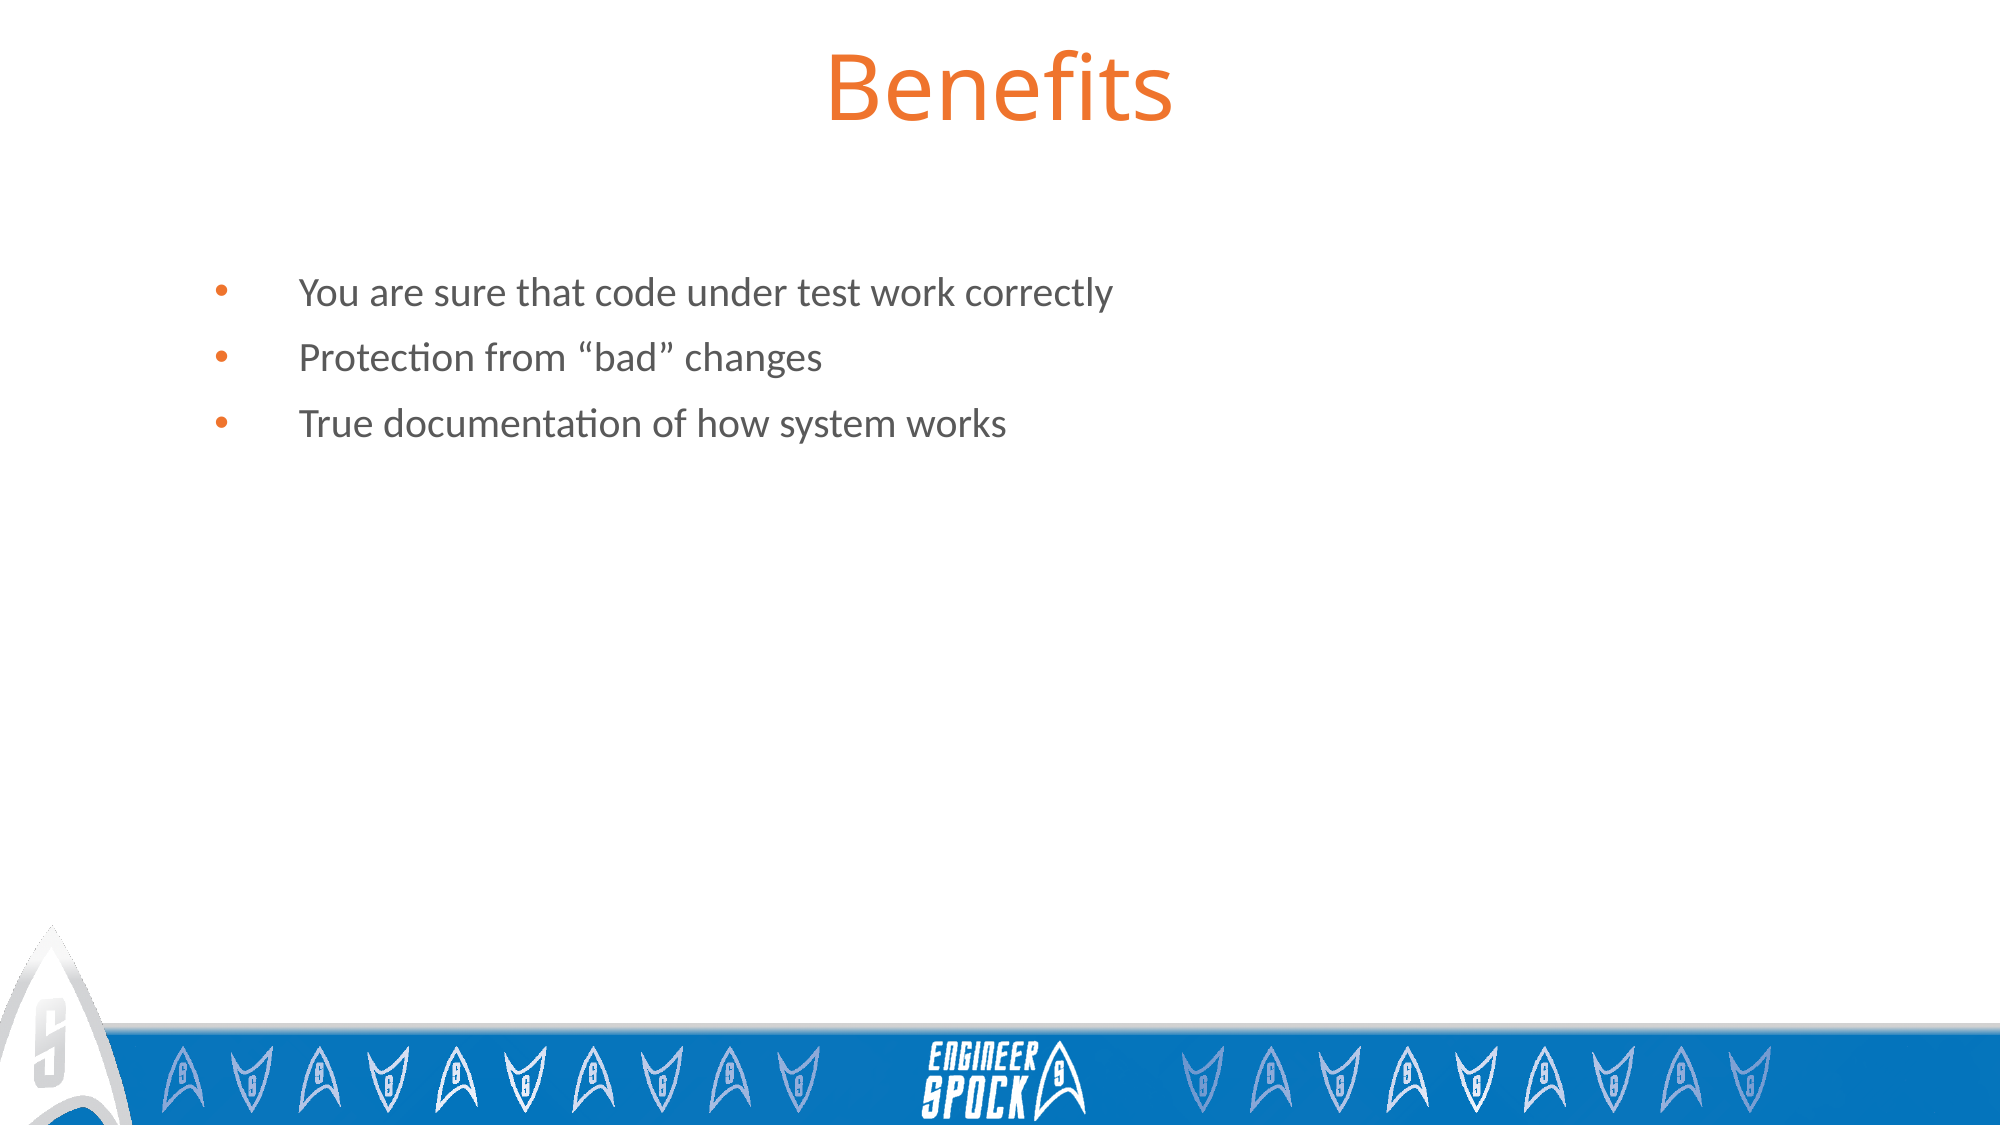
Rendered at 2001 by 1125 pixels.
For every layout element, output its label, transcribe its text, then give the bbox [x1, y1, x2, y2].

title Benefits [137, 0, 1863, 200]
picture [0, 921, 2000, 1125]
list You are sure that code under test work correctly Protection from “bad” changes True documentation of how system works [199, 262, 1691, 1002]
